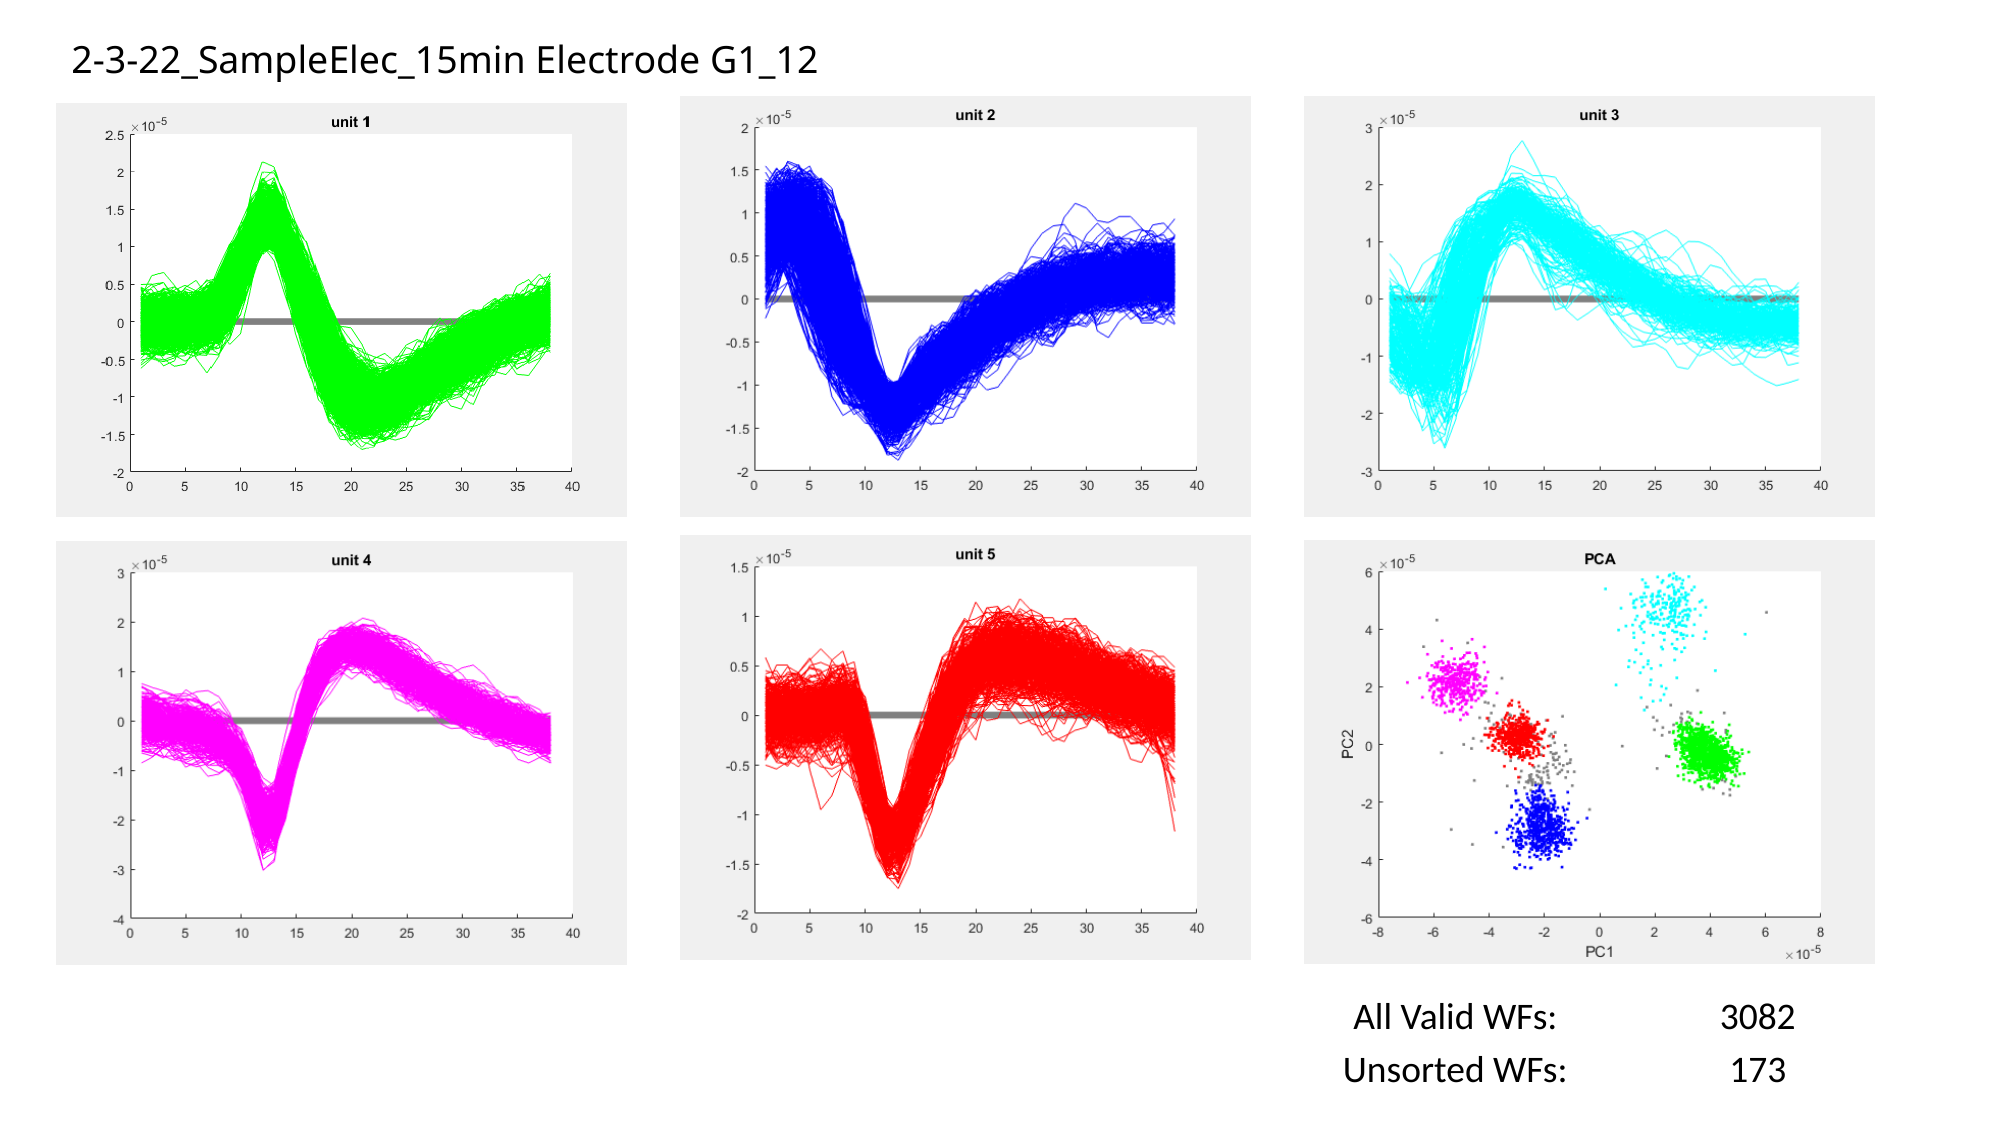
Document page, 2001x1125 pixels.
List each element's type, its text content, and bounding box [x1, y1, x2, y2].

table_header 3082 [1607, 995, 1908, 1046]
picture [1304, 540, 1875, 964]
table_cell Unsorted WFs: [1305, 1048, 1606, 1099]
picture [56, 541, 627, 965]
table_cell 173 [1607, 1048, 1908, 1099]
table_header All Valid WFs: [1305, 995, 1606, 1046]
picture [680, 535, 1251, 960]
title 2-3-22_SampleElec_15min Electrode G1_12 [56, 31, 1541, 92]
picture [56, 103, 627, 517]
picture [680, 96, 1251, 517]
picture [1304, 96, 1875, 517]
